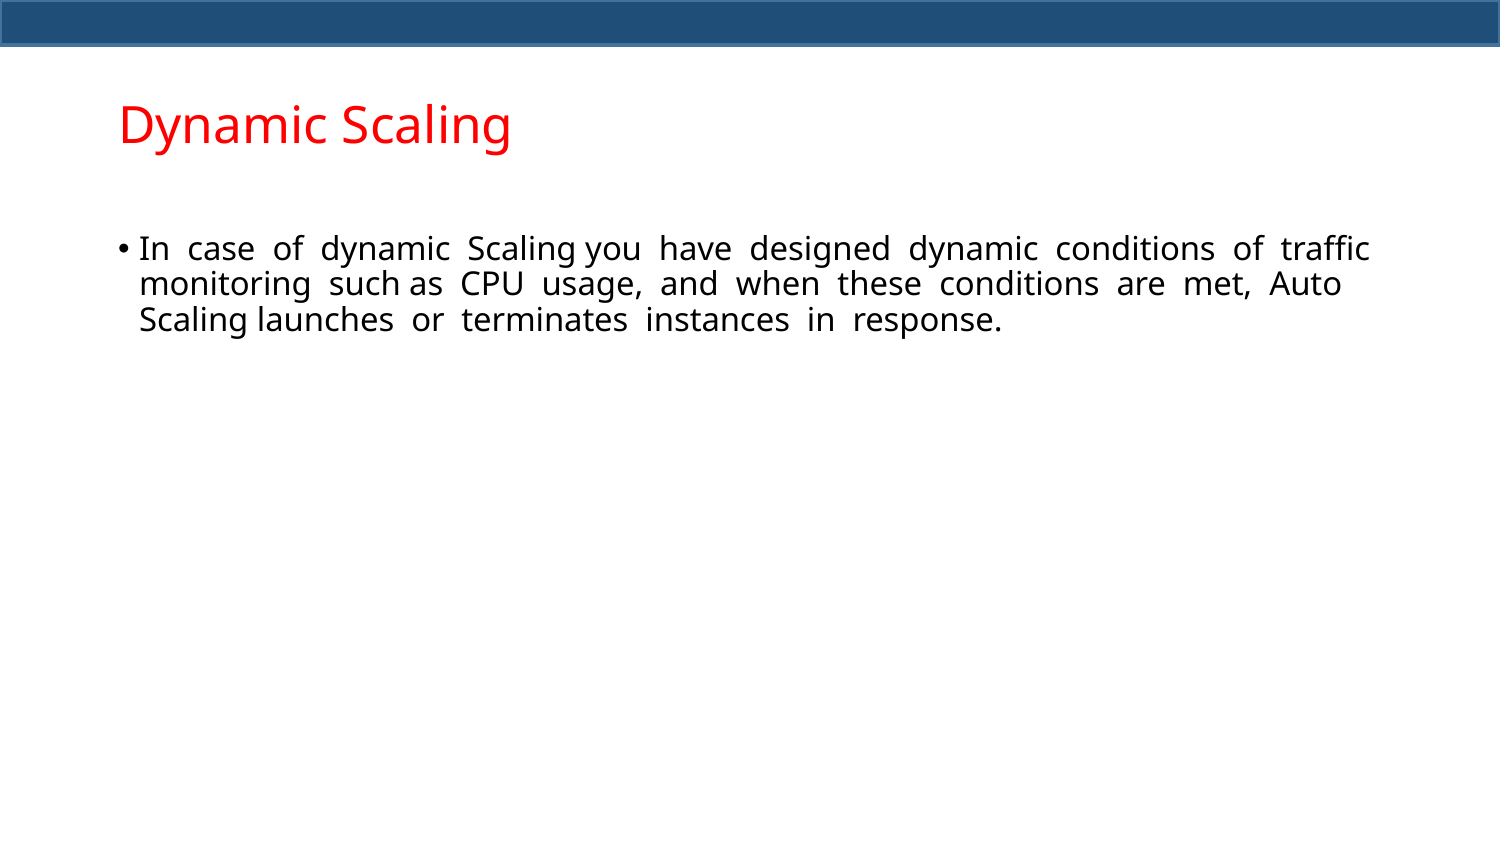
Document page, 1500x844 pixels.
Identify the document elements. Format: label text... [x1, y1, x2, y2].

title Dynamic Scaling [103, 44, 1397, 208]
list In case of dynamic Scaling you have designed dynamic conditions of traffic monitoring such as CPU usage, and when these conditions are met, Auto Scaling launches or terminates instances in response. [103, 224, 1397, 760]
